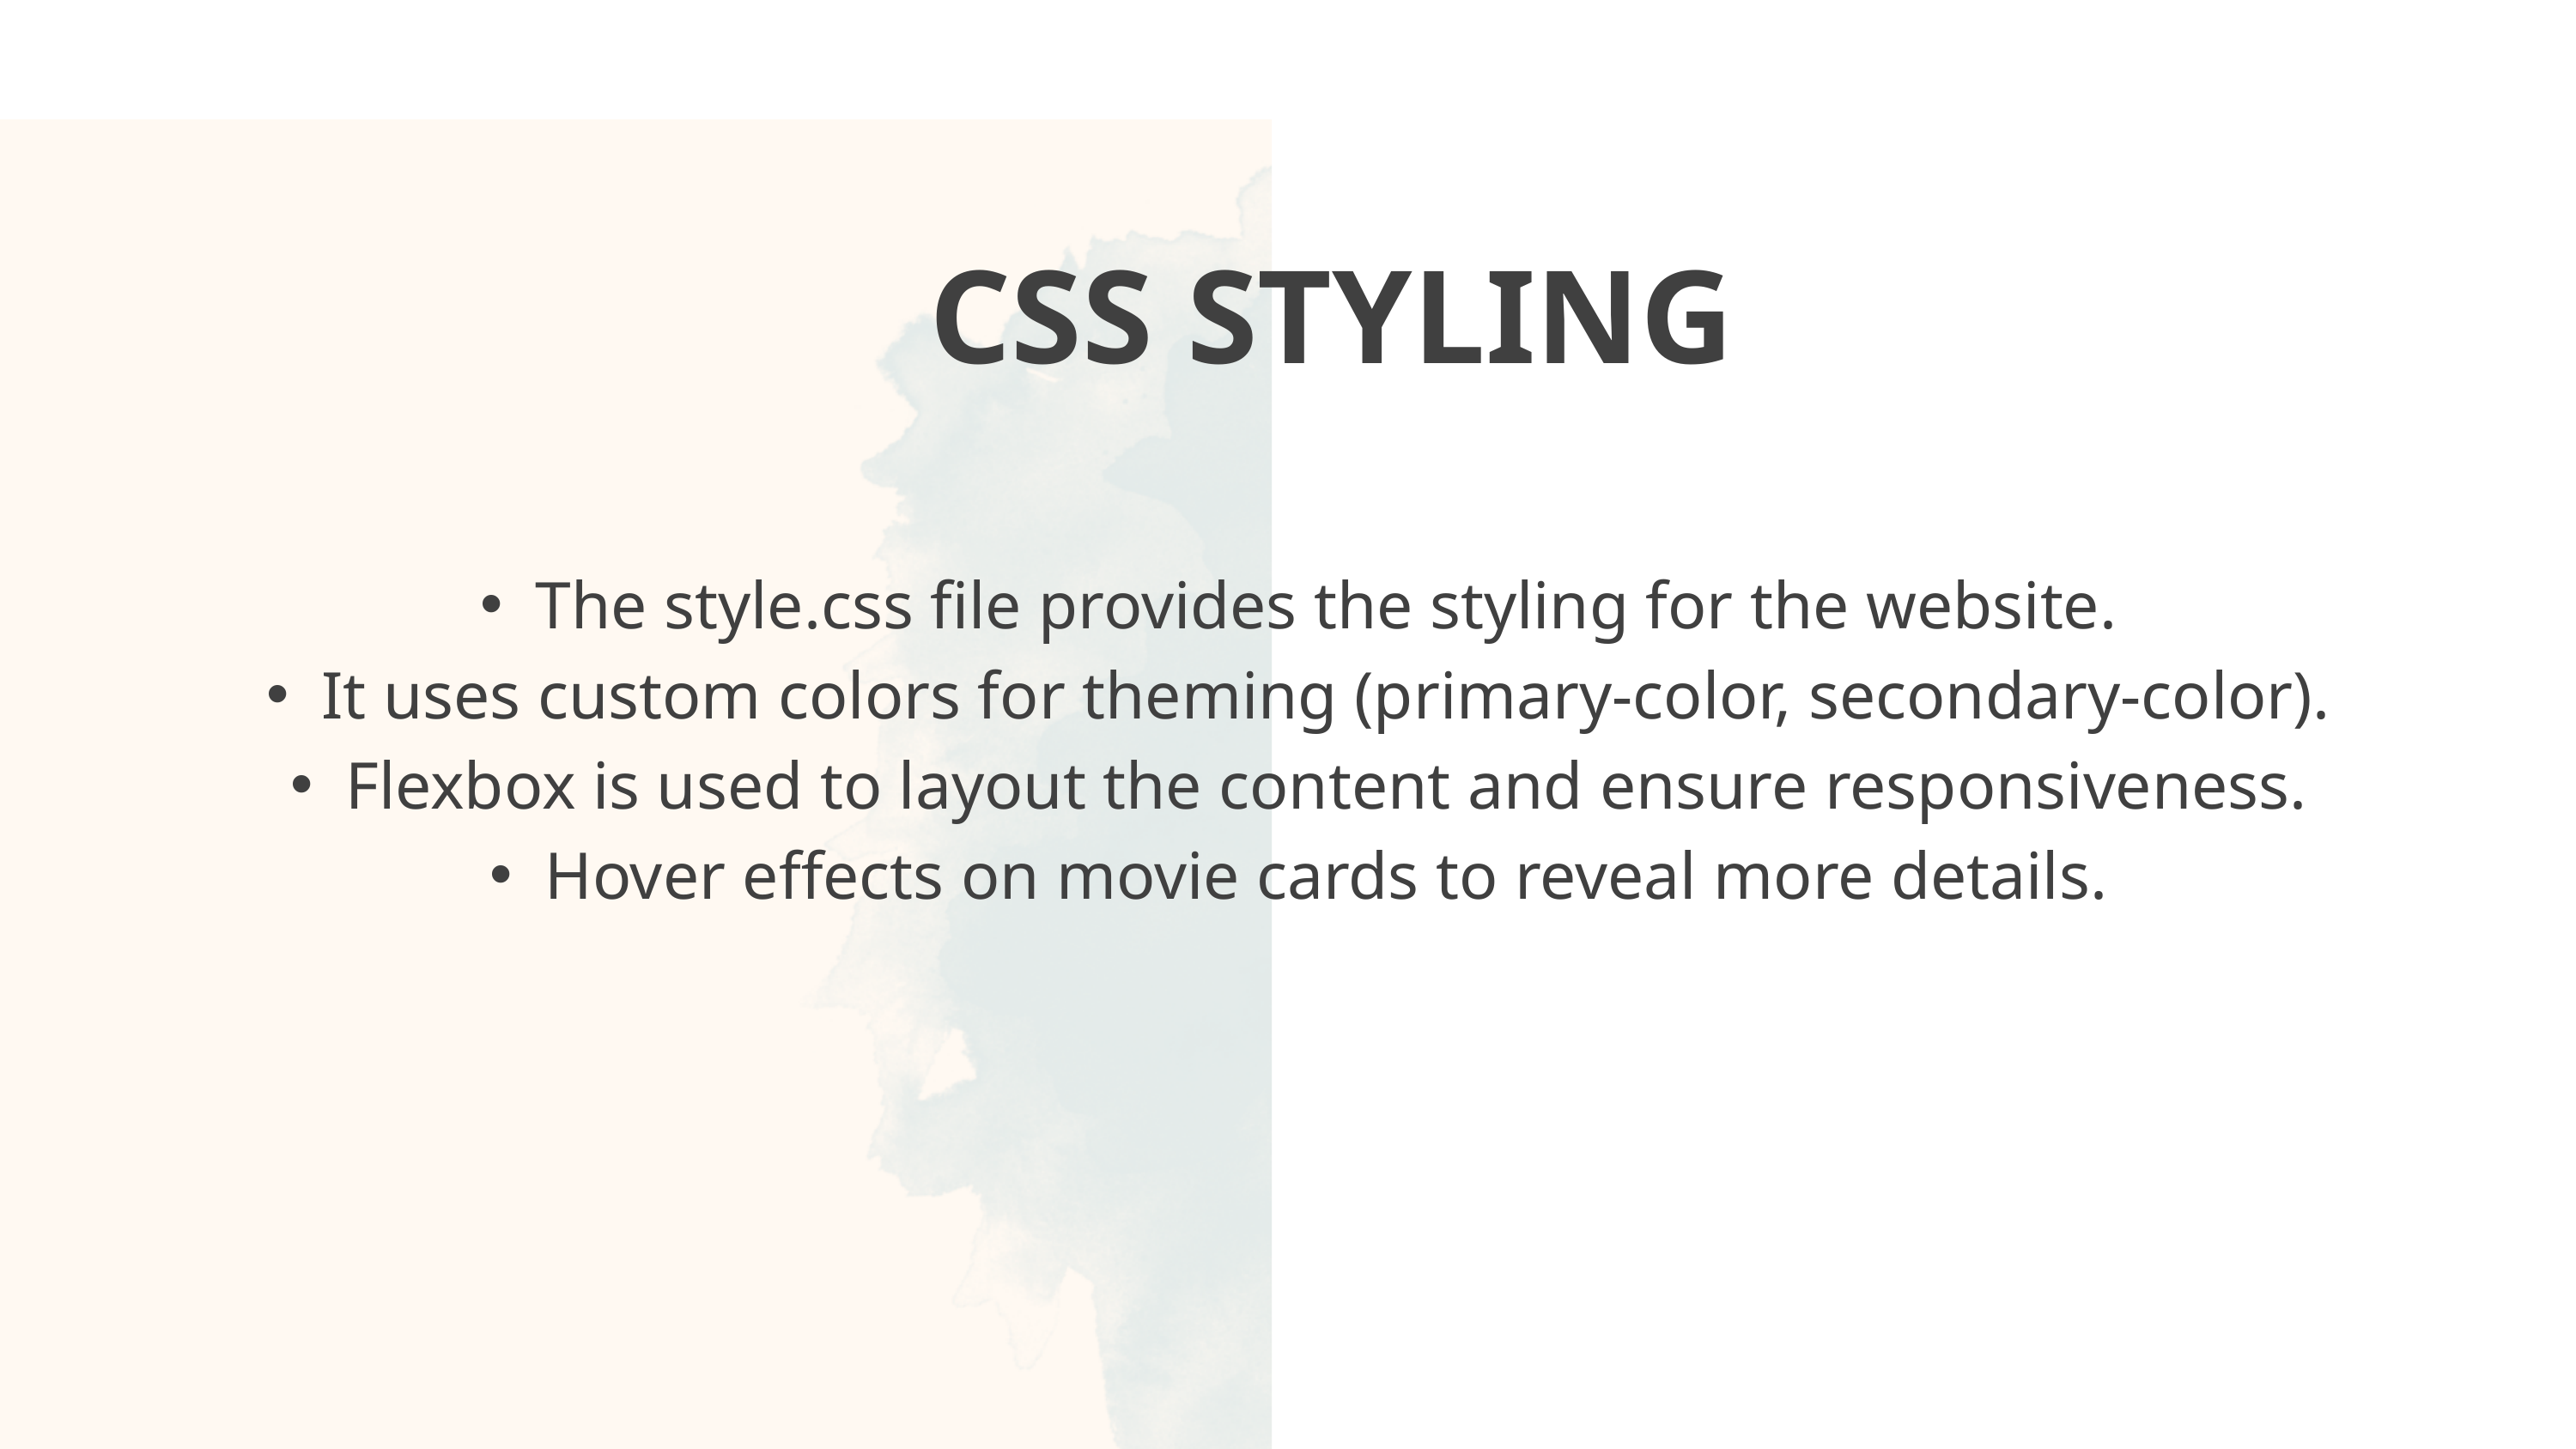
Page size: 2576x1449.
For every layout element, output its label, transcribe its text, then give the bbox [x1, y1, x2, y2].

text_box CSS STYLING [343, 209, 2320, 390]
text_box The style.css file provides the styling for the website. It uses custom colors for theming (primary-color, secondary-color). Flexbox is used to layout the content and ensure responsiveness. Hover effects on movie cards to reveal more details. [144, 551, 2399, 1003]
text_box [0, 119, 1273, 1449]
